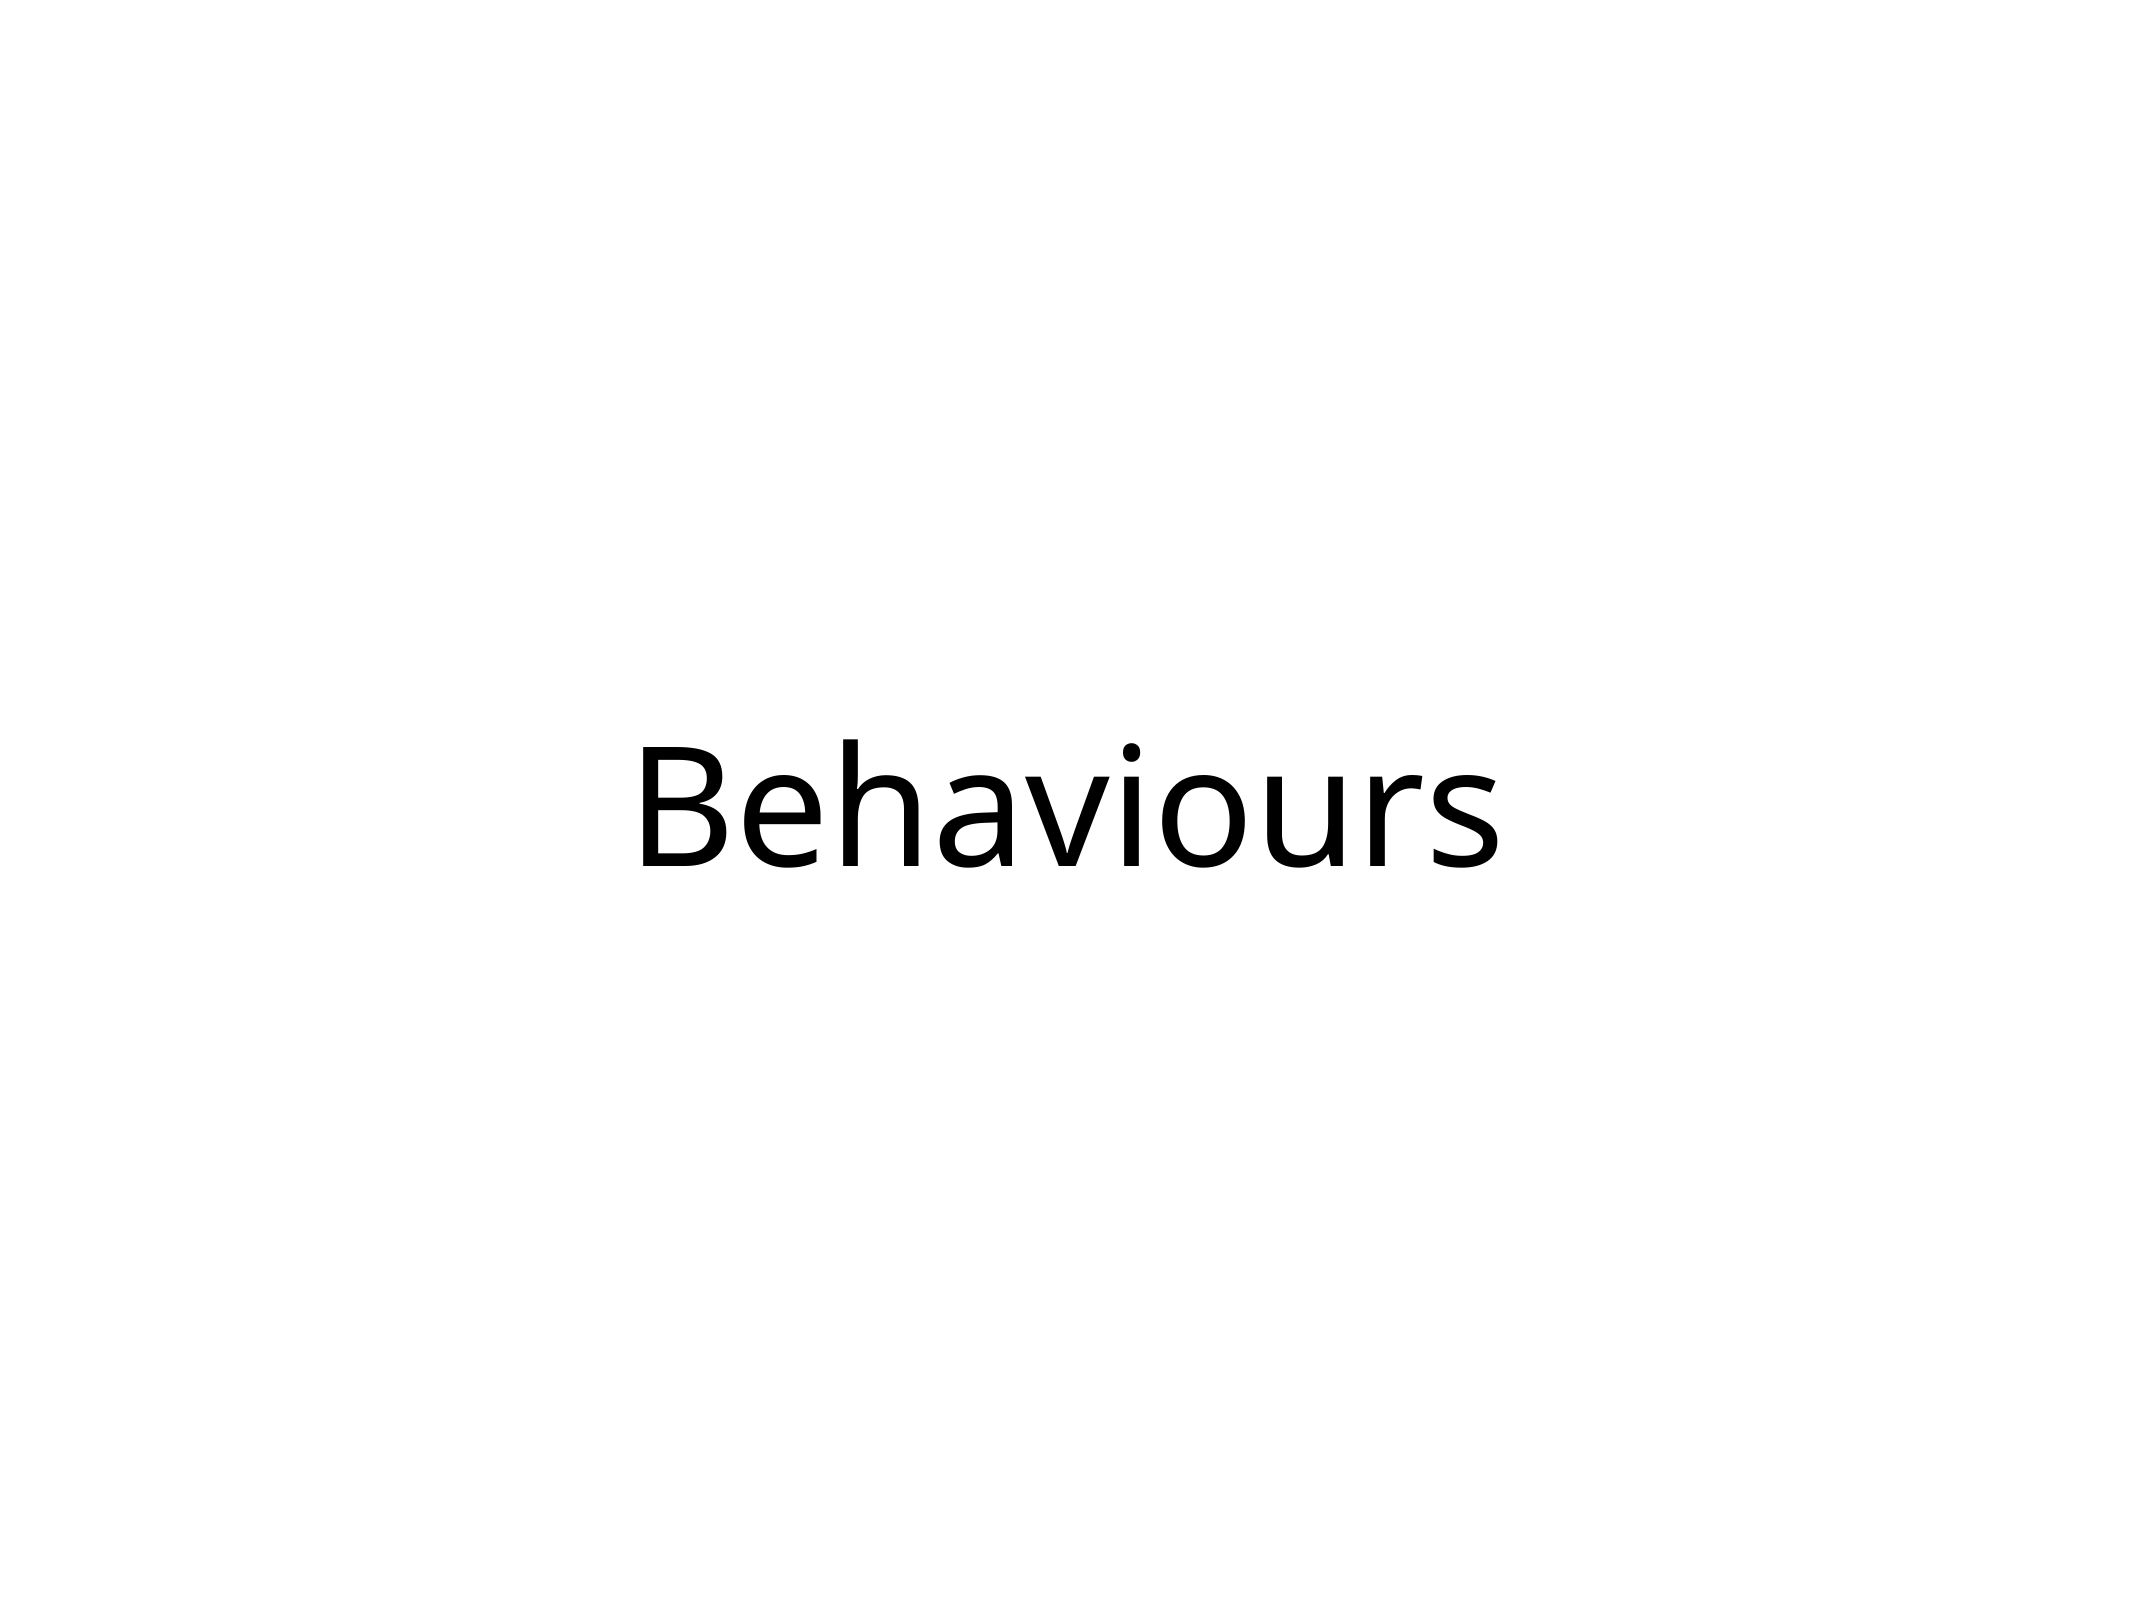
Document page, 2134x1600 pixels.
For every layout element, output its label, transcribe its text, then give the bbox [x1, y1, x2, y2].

title Behaviours [207, 528, 1926, 1072]
